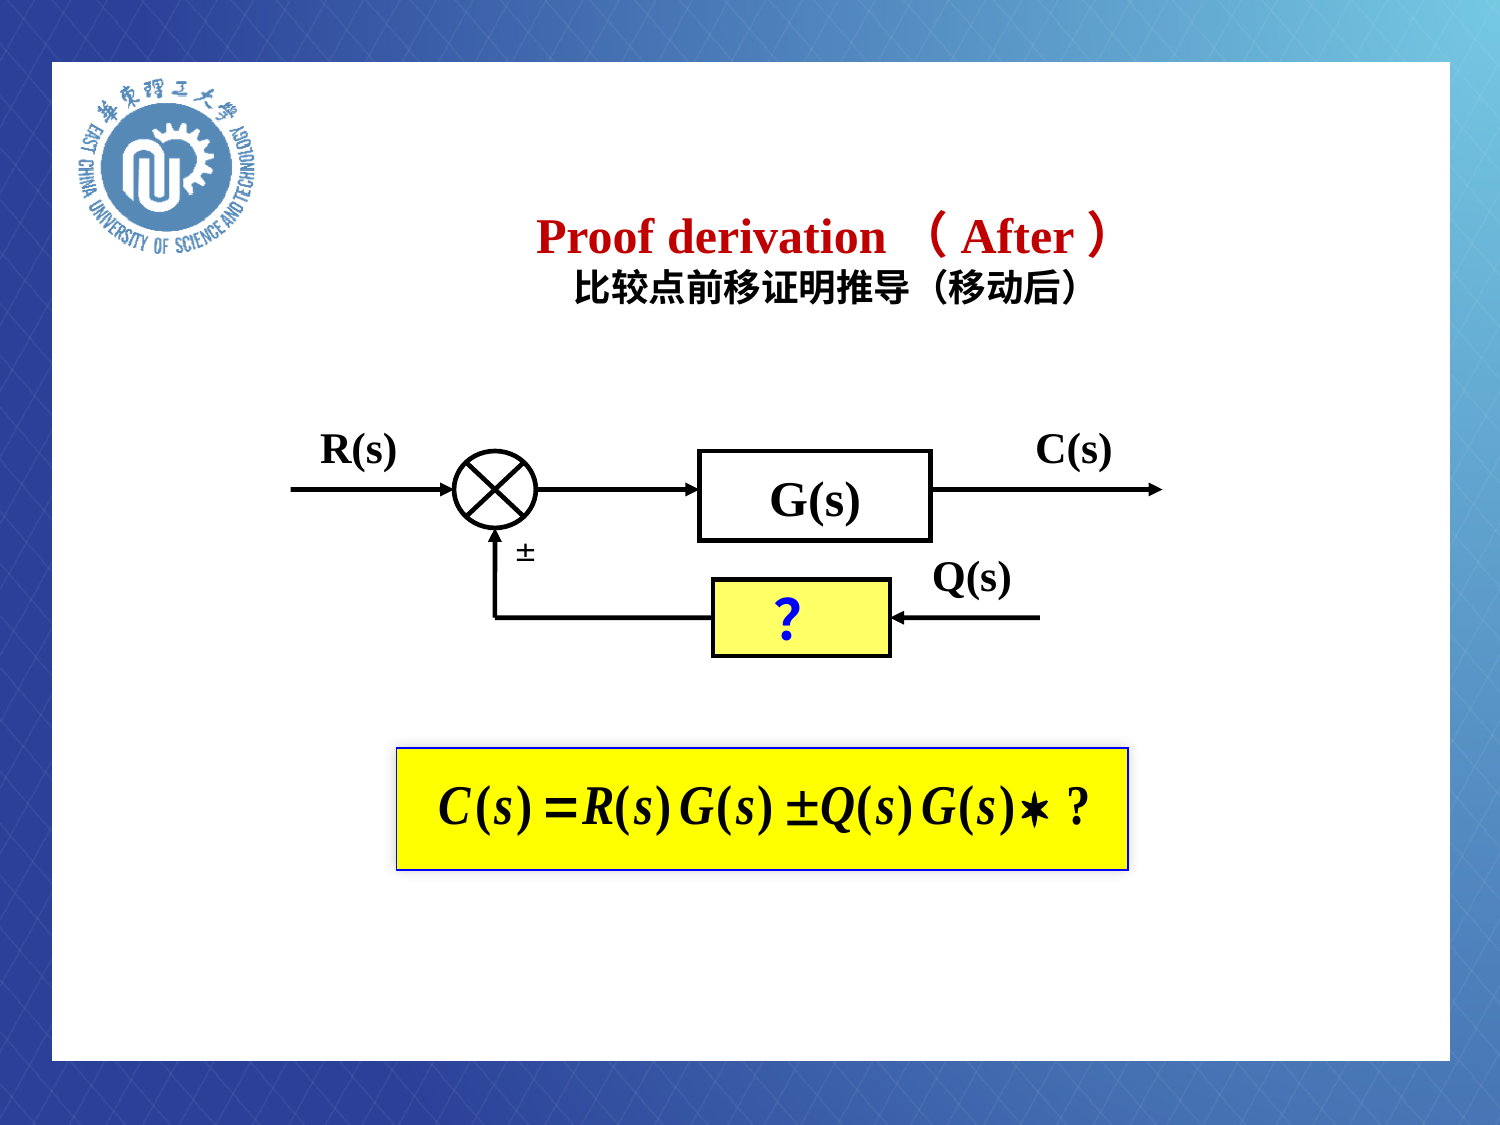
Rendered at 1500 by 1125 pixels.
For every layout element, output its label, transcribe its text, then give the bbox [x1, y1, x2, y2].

slide_number [1155, 1024, 1468, 1100]
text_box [396, 747, 1129, 871]
title Proof derivation（After） 比较点前移证明推导（移动后） [359, 210, 1313, 302]
picture [0, 0, 1500, 1125]
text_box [290, 412, 1163, 657]
